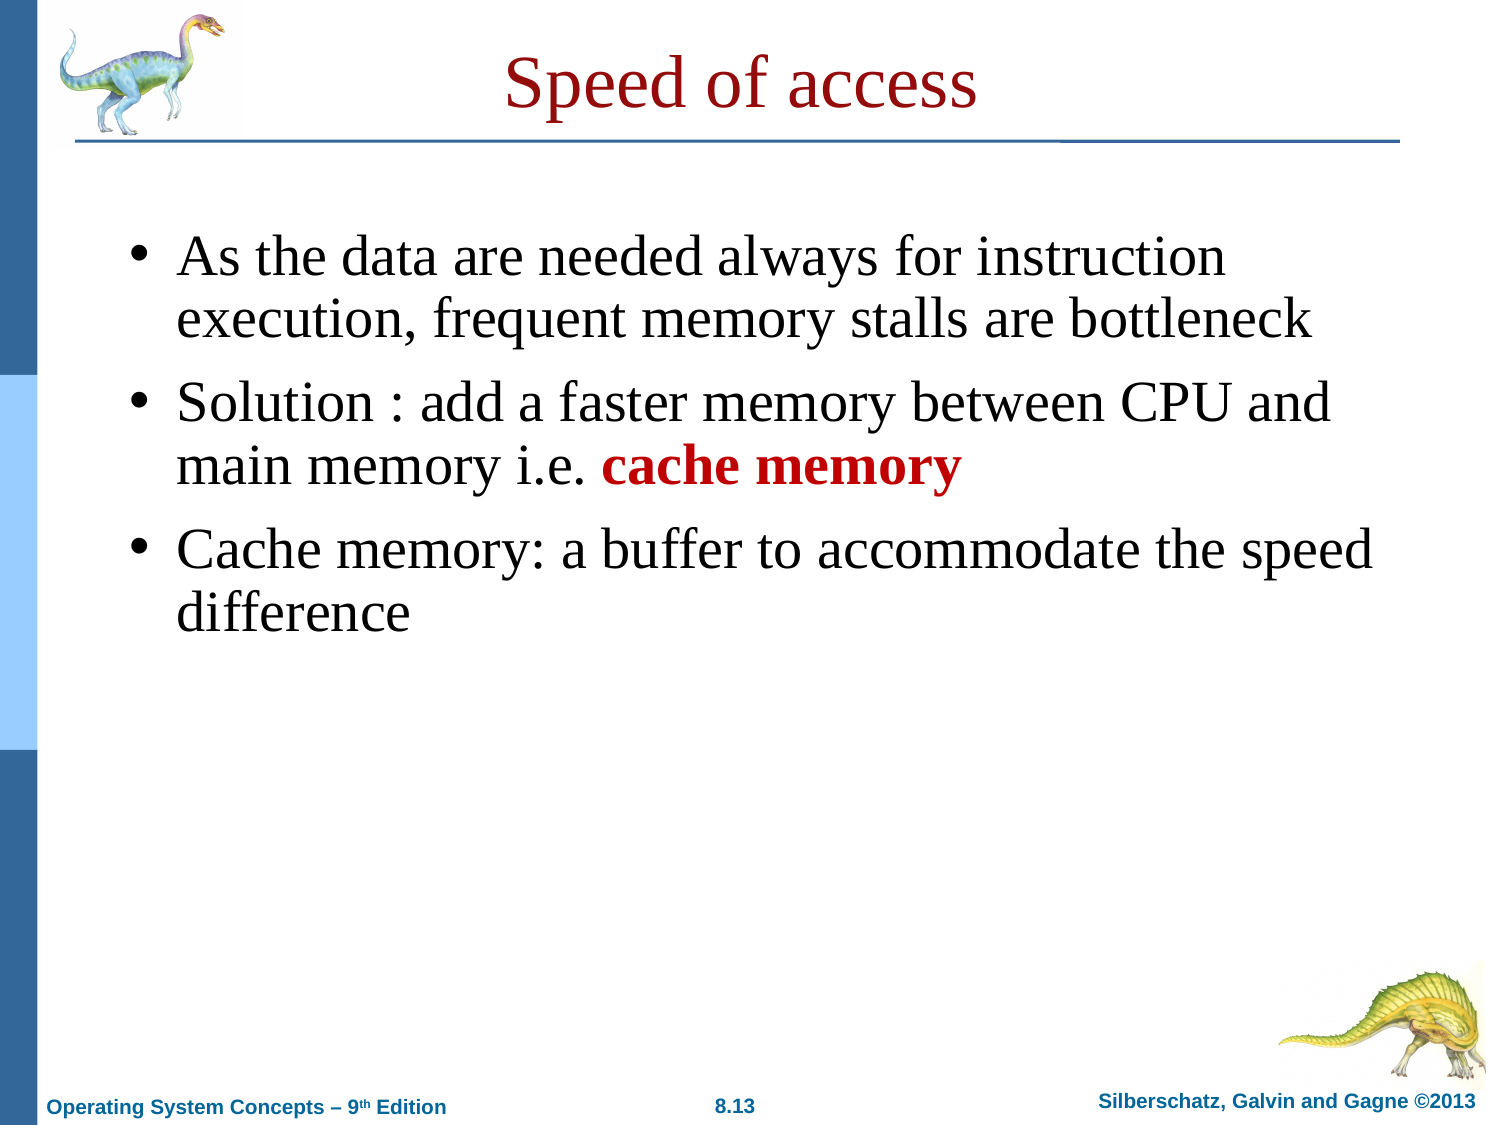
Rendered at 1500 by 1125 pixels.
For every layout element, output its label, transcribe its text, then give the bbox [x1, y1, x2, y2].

picture [46, 0, 243, 149]
title Speed of access [134, 35, 1349, 179]
picture [1275, 959, 1486, 1090]
list As the data are needed always for instruction execution, frequent memory stalls are bottleneck Solution : add a faster memory between CPU and main memory i.e. cache memory Cache memory: a buffer to accommodate the speed difference [114, 217, 1465, 960]
